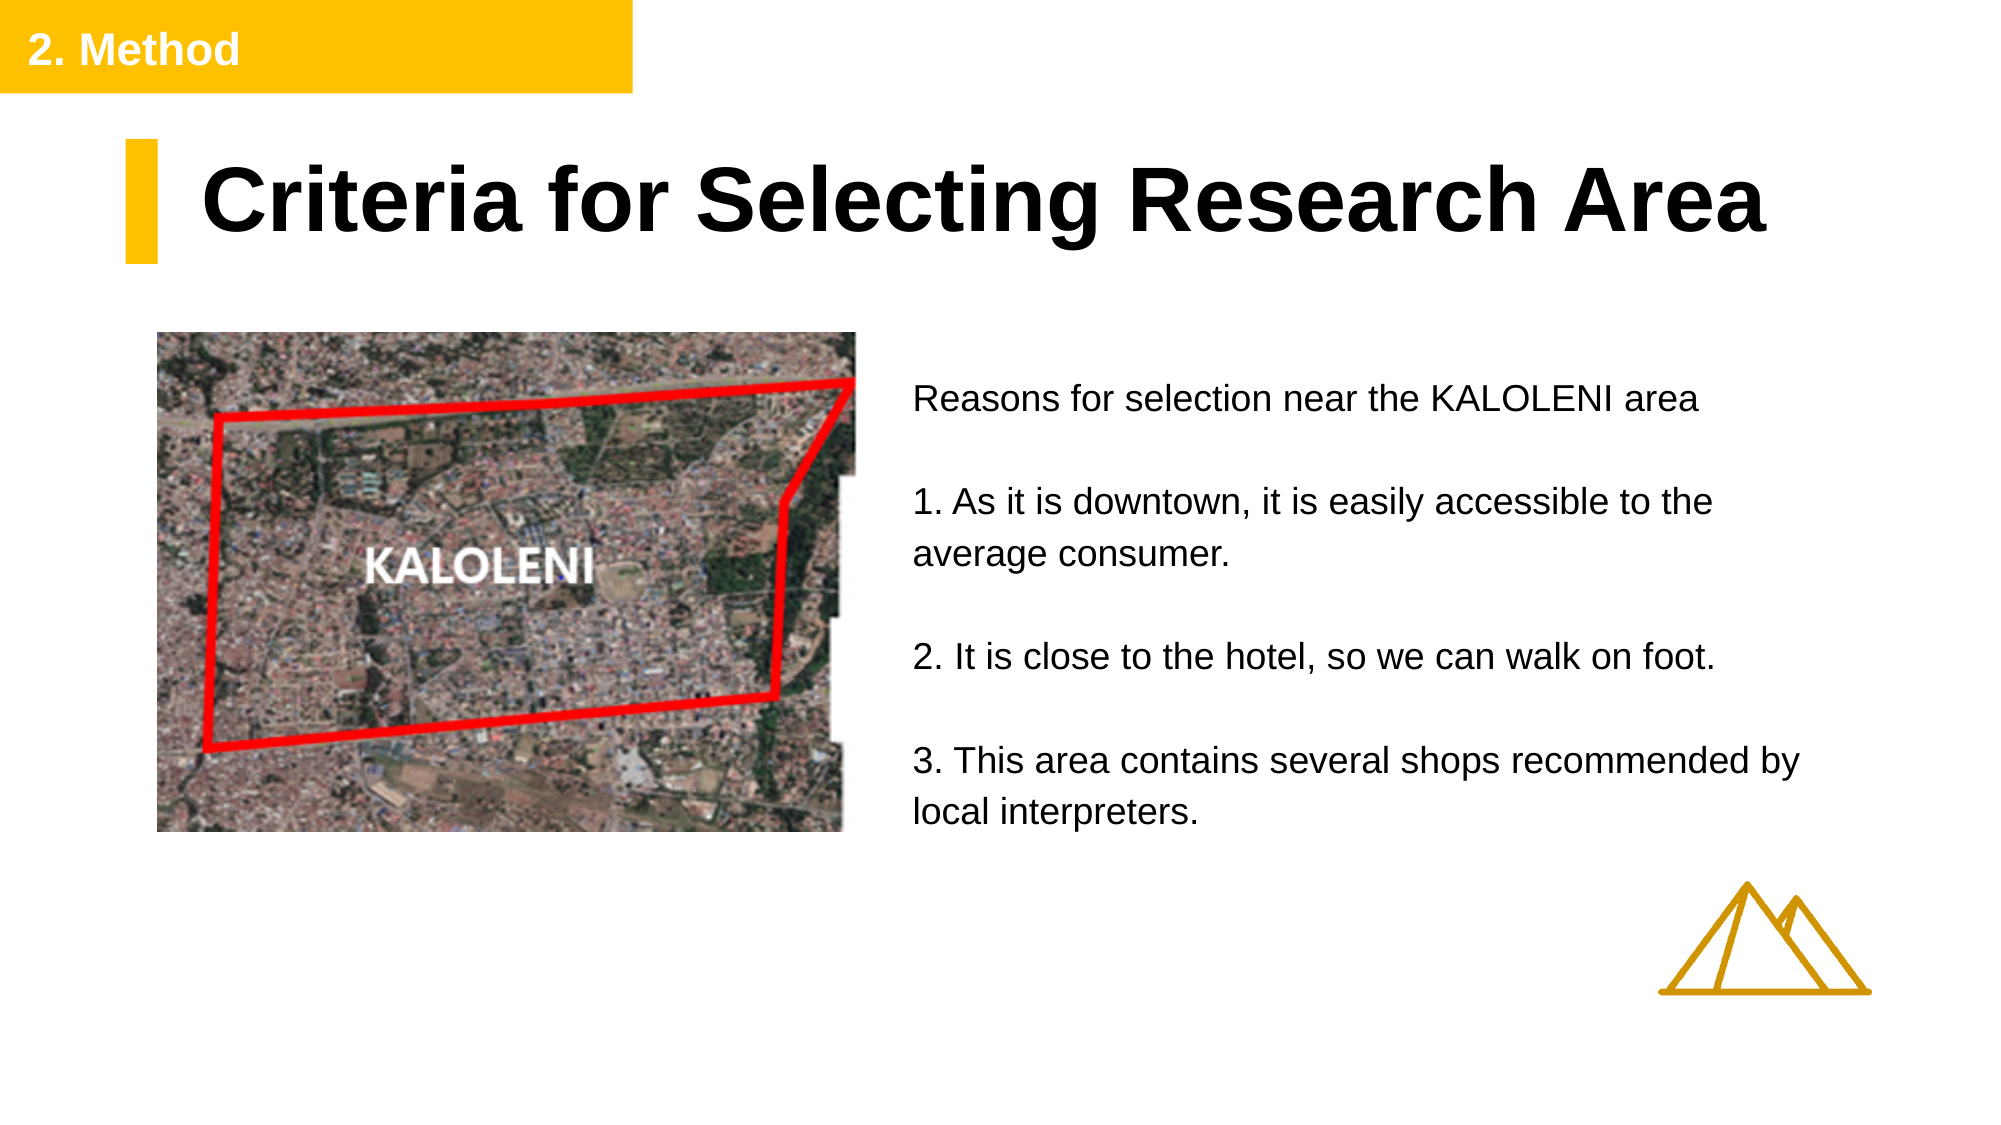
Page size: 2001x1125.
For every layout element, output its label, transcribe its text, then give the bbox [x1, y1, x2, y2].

picture [157, 332, 858, 832]
text_box [125, 138, 158, 264]
list Reasons for selection near the KALOLENI area 1. As it is downtown, it is easily accessible to the average consumer. 2. It is close to the hotel, so we can walk on foot. 3. This area contains several shops recommended by local interpreters. [897, 359, 1838, 832]
title Criteria for Selecting Research Area [186, 93, 1912, 311]
picture [1658, 831, 1872, 1046]
text_box 2. Method [0, 0, 633, 94]
